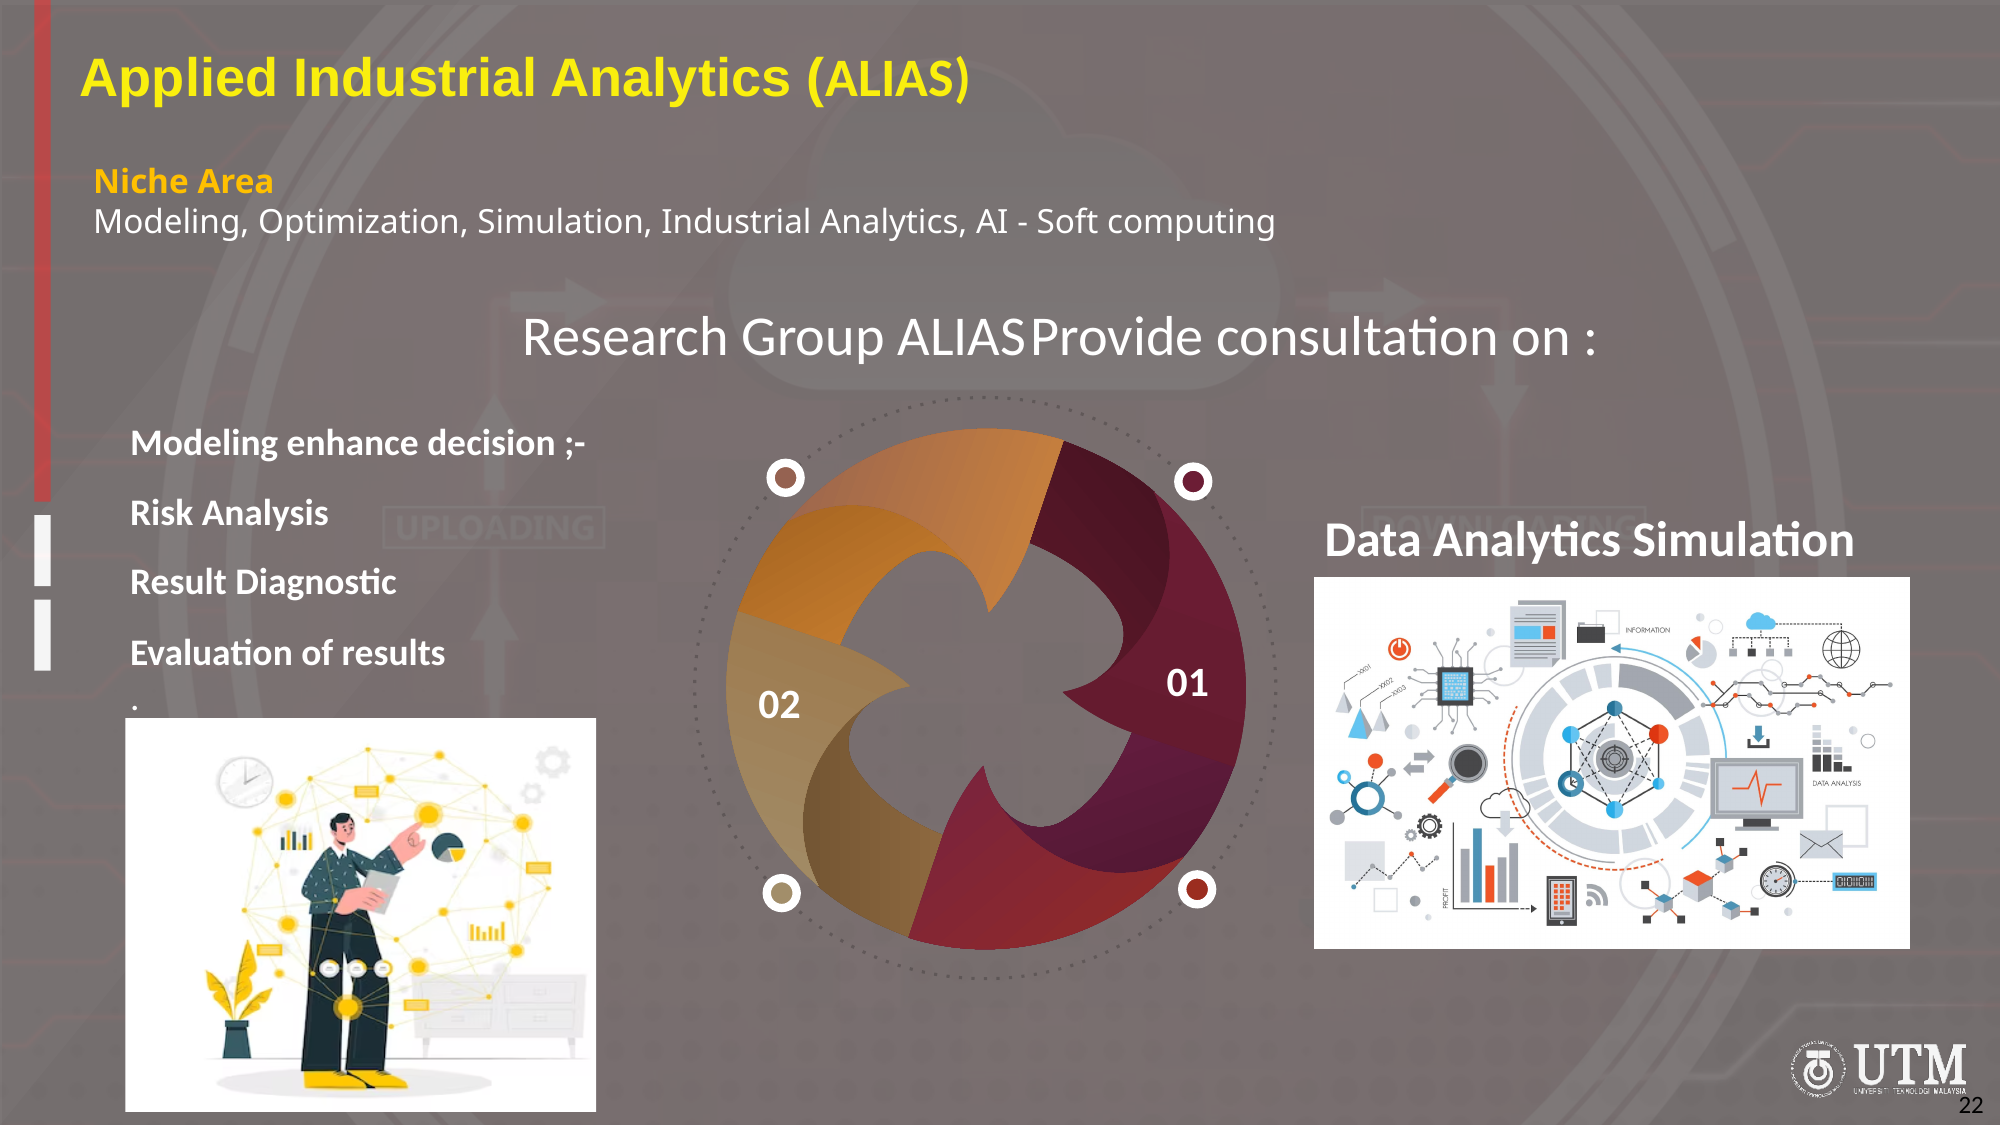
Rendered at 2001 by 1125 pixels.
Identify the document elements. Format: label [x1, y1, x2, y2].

text_box [554, 254, 1421, 1121]
picture [0, 4, 2000, 1125]
